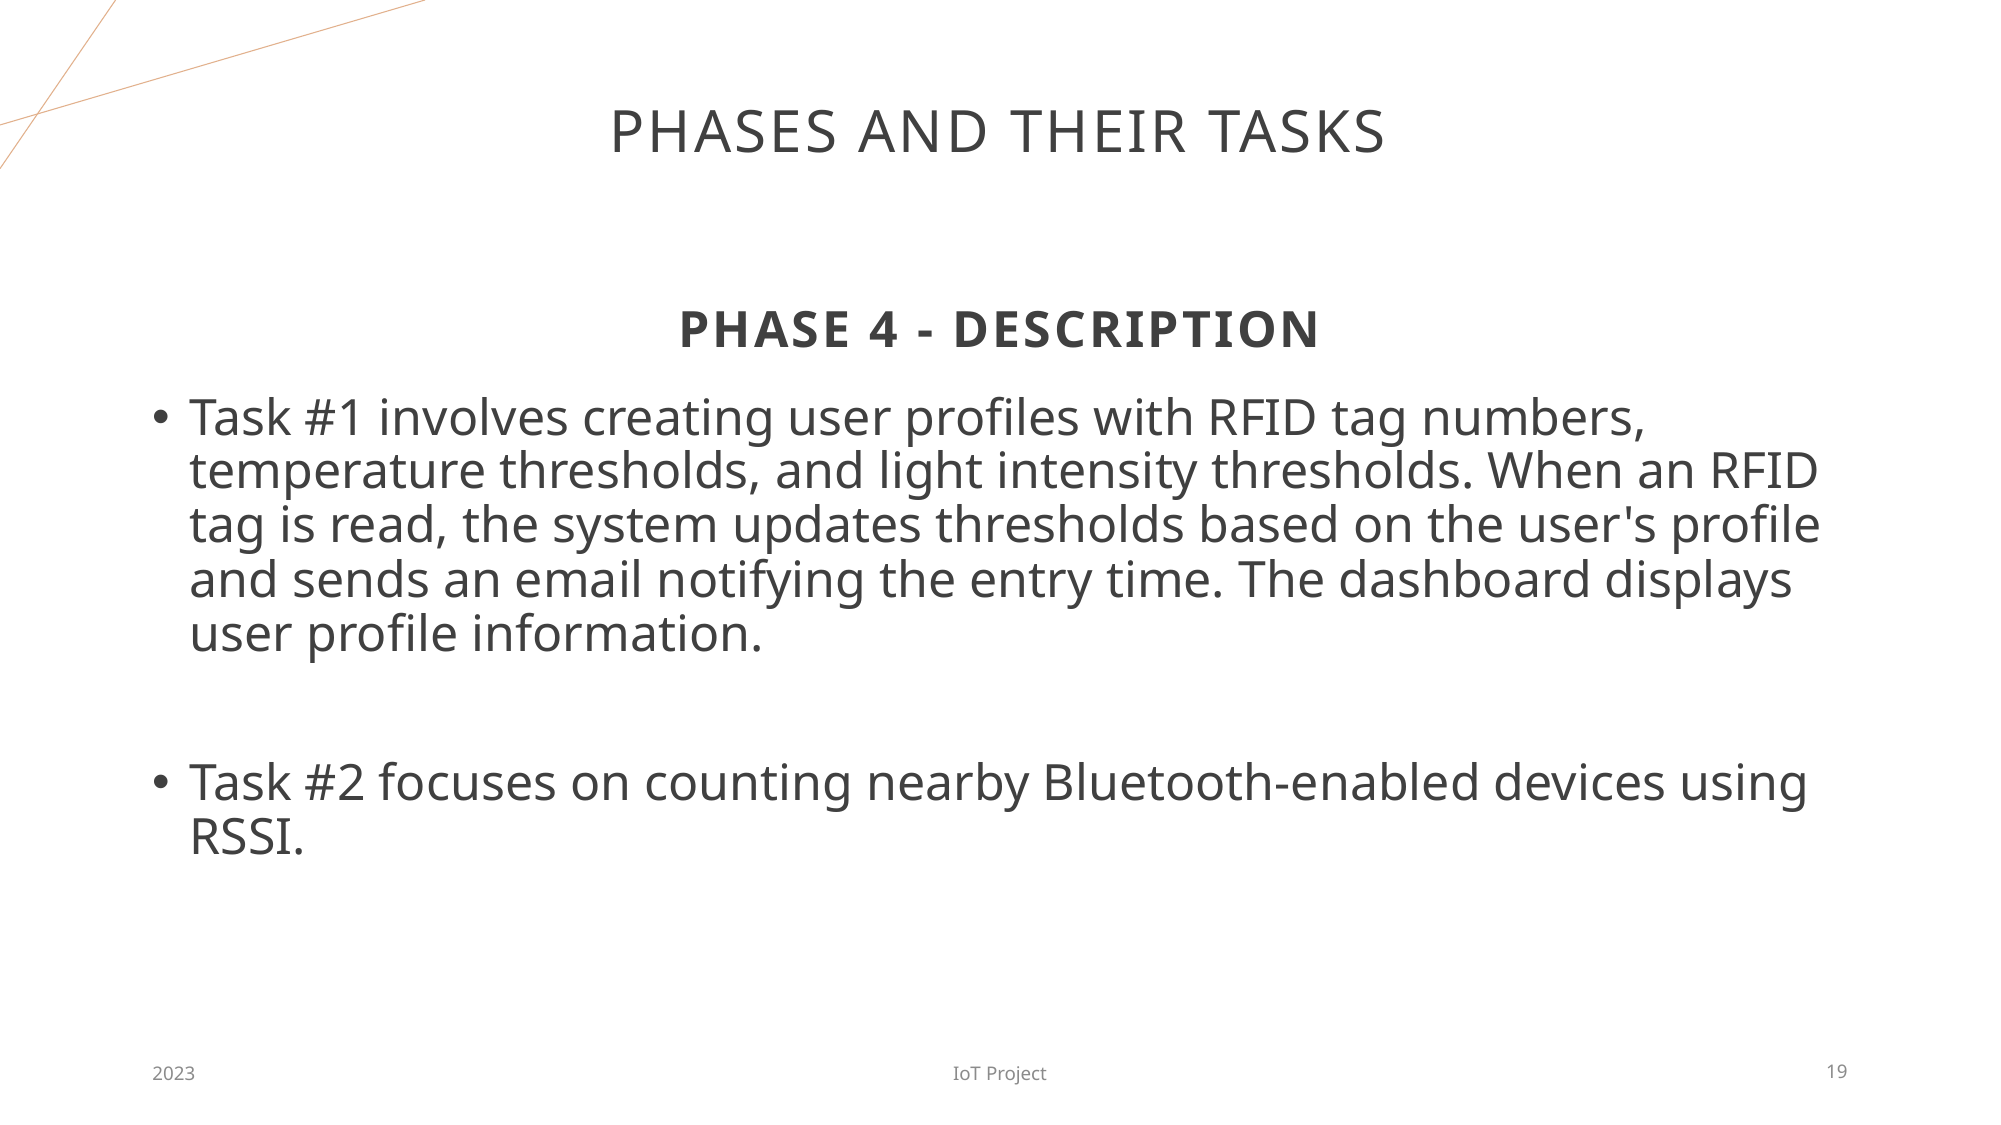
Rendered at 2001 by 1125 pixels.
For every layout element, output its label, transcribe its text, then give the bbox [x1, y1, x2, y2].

text_box Phase 4 - description [137, 277, 1863, 384]
slide_number 2023 [137, 1042, 588, 1103]
slide_number 19 [1412, 1042, 1863, 1103]
footer IoT Project [662, 1042, 1338, 1103]
text_box Task #1 involves creating user profiles with RFID tag numbers, temperature thresholds, and light intensity thresholds. When an RFID tag is read, the system updates thresholds based on the user's profile and sends an email notifying the entry time. The dashboard displays user profile information. Task #2 focuses on counting nearby Bluetooth-enabled devices using RSSI. [137, 384, 1863, 988]
title Phases and their tasks [137, 59, 1863, 277]
